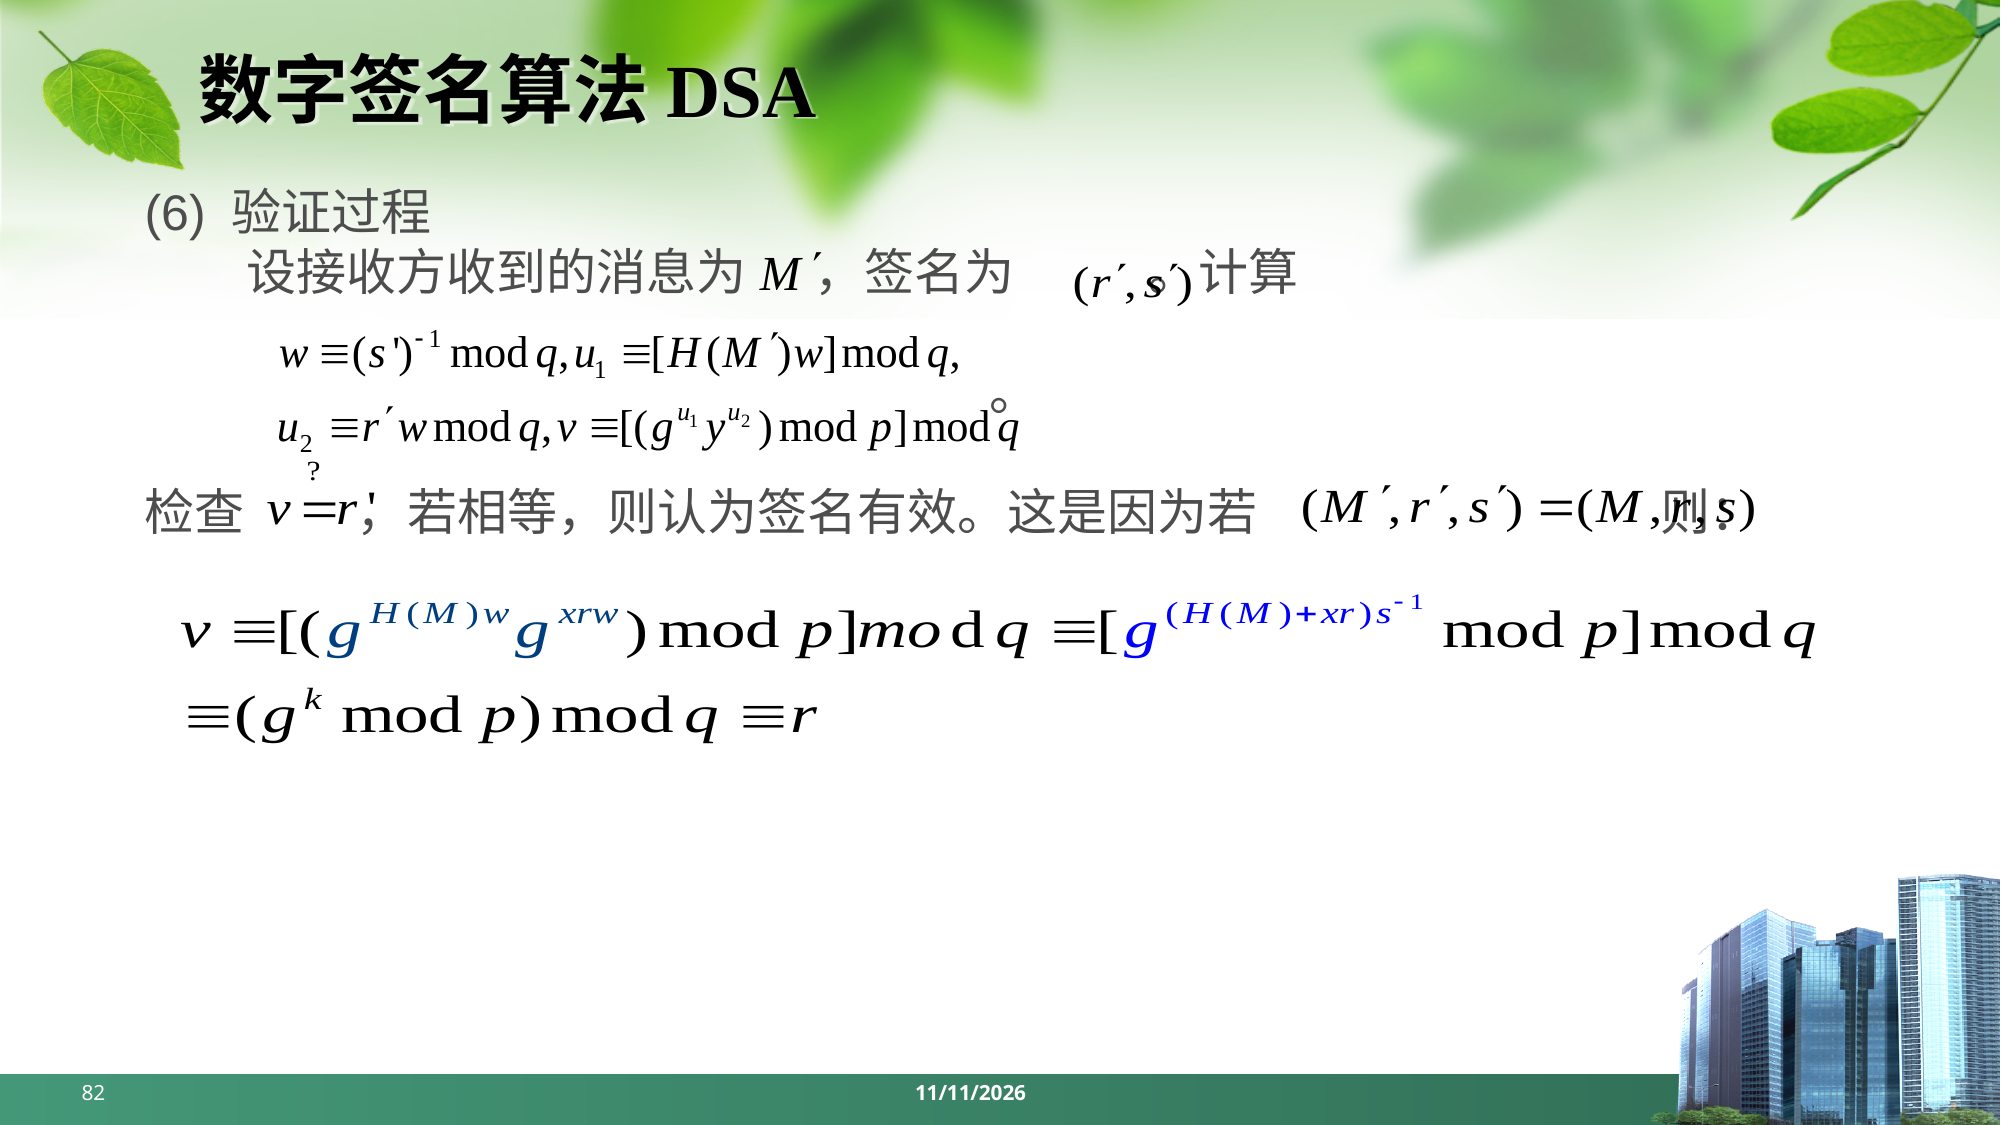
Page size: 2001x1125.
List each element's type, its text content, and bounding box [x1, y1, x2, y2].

title 数字签名算法DSA [183, 41, 1767, 134]
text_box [1292, 475, 1767, 545]
text_box (6) 验证过程 设接收方收到的消息为 ，签名为 。计算 。 检查 ，若相等，则认为签名有效。这是因为若 则： [129, 172, 1964, 608]
picture [0, 0, 2000, 319]
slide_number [900, 1072, 1367, 1113]
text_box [1065, 257, 1202, 317]
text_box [751, 244, 830, 299]
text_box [271, 318, 1028, 461]
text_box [170, 580, 1829, 757]
slide_number 82 [66, 1072, 184, 1113]
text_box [259, 448, 387, 537]
